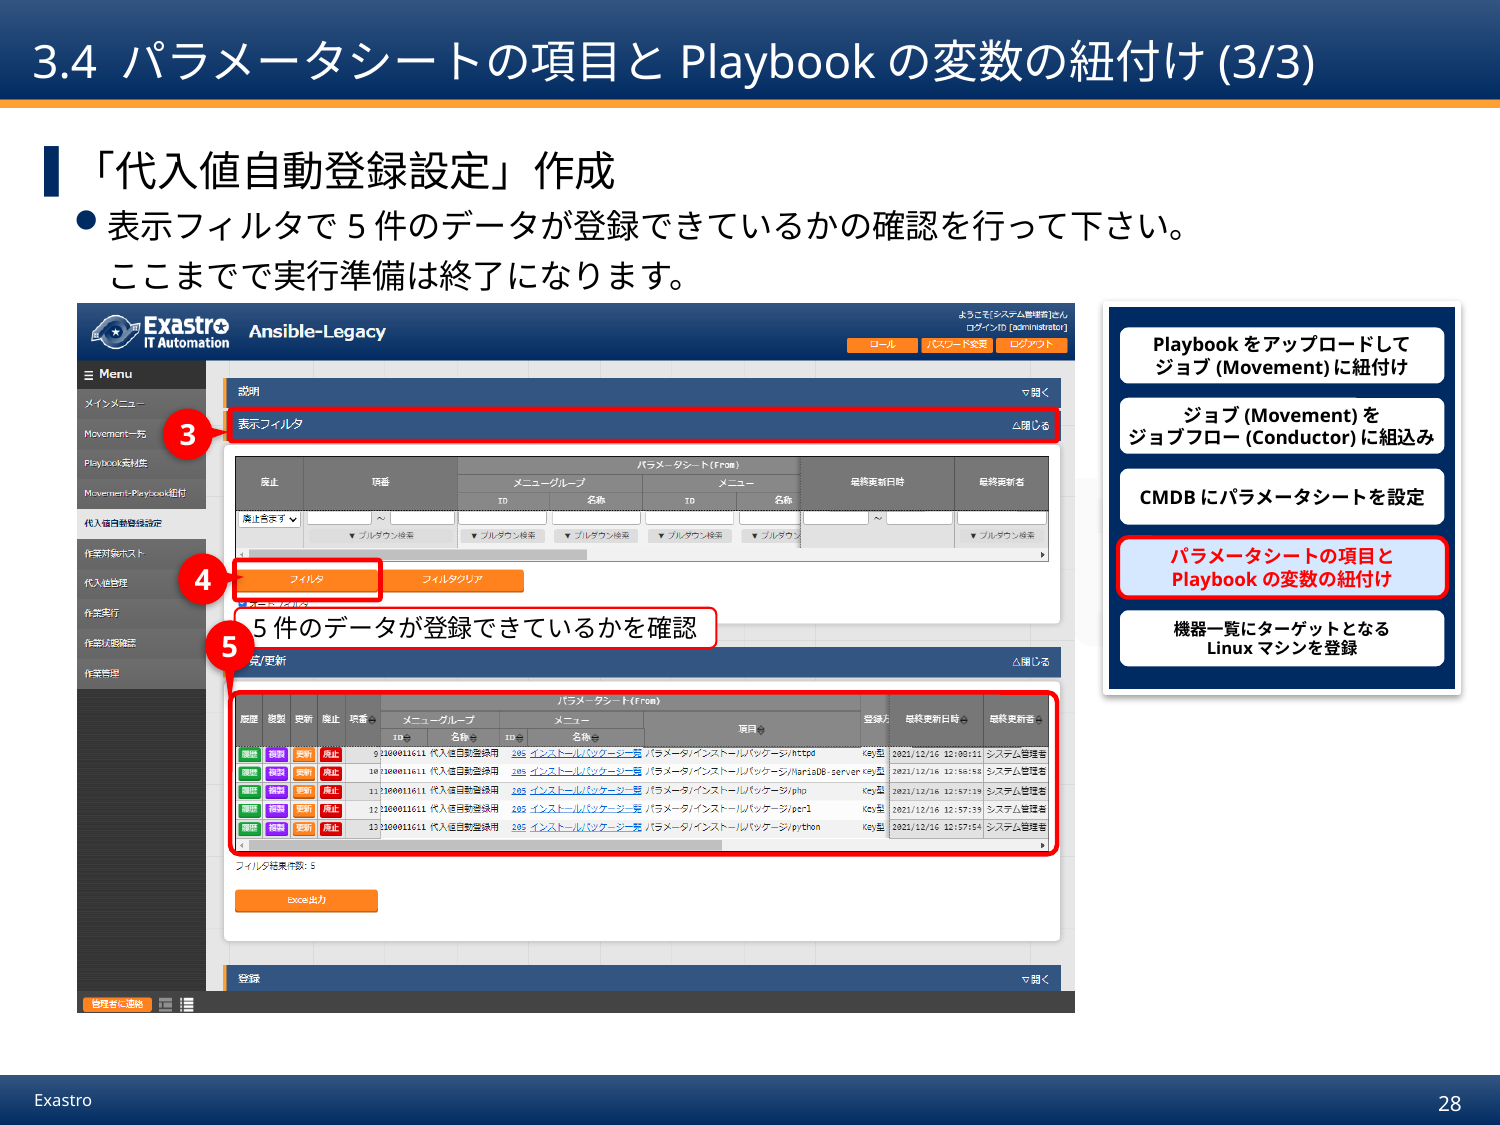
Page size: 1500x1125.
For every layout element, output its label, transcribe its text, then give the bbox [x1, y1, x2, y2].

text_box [1105, 303, 1459, 693]
title 3.4 パラメータシートの項目とPlaybookの変数の紐付け(3/3) [17, 18, 1459, 96]
list 「代入値自動登録設定」作成 表示フィルタで5件のデータが登録できているかの確認を行って下さい。 ここまでで実行準備は終了になります。 [29, 137, 1500, 1059]
picture [0, 0, 1500, 1125]
picture [77, 303, 1075, 1013]
